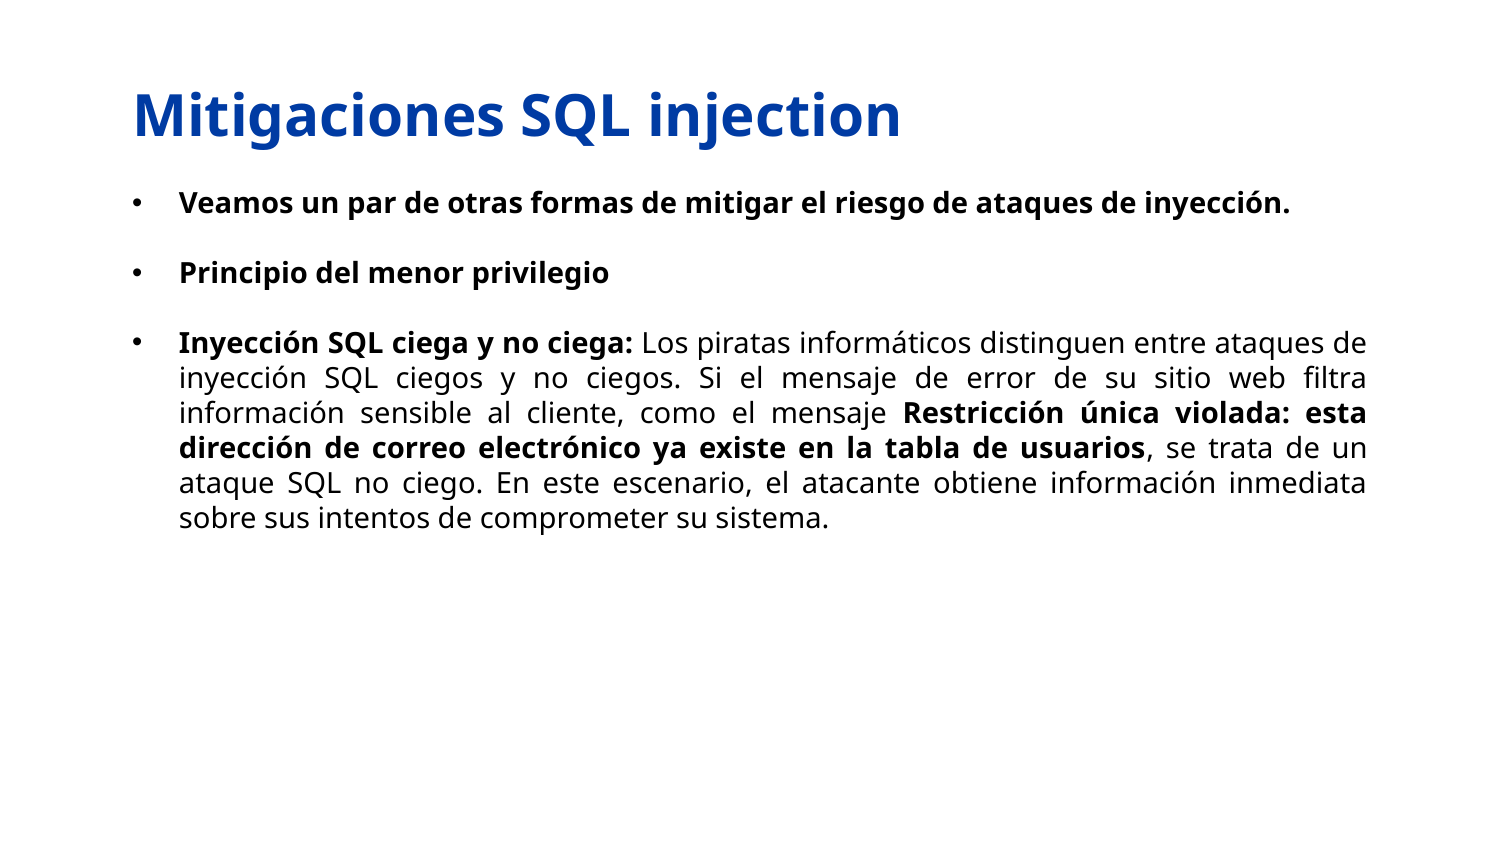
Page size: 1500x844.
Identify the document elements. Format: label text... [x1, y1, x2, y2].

title Mitigaciones SQL injection [116, 63, 1383, 157]
text_box Veamos un par de otras formas de mitigar el riesgo de ataques de inyección. Principio del menor privilegio Inyección SQL ciega y no ciega: Los piratas informáticos distinguen entre ataques de inyección SQL ciegos y no ciegos. Si el mensaje de error de su sitio web filtra información sensible al cliente, como el mensaje Restricción única violada: esta dirección de correo electrónico ya existe en la tabla de usuarios, se trata de un ataque SQL no ciego. En este escenario, el atacante obtiene información inmediata sobre sus intentos de comprometer su sistema. [116, 169, 1383, 685]
